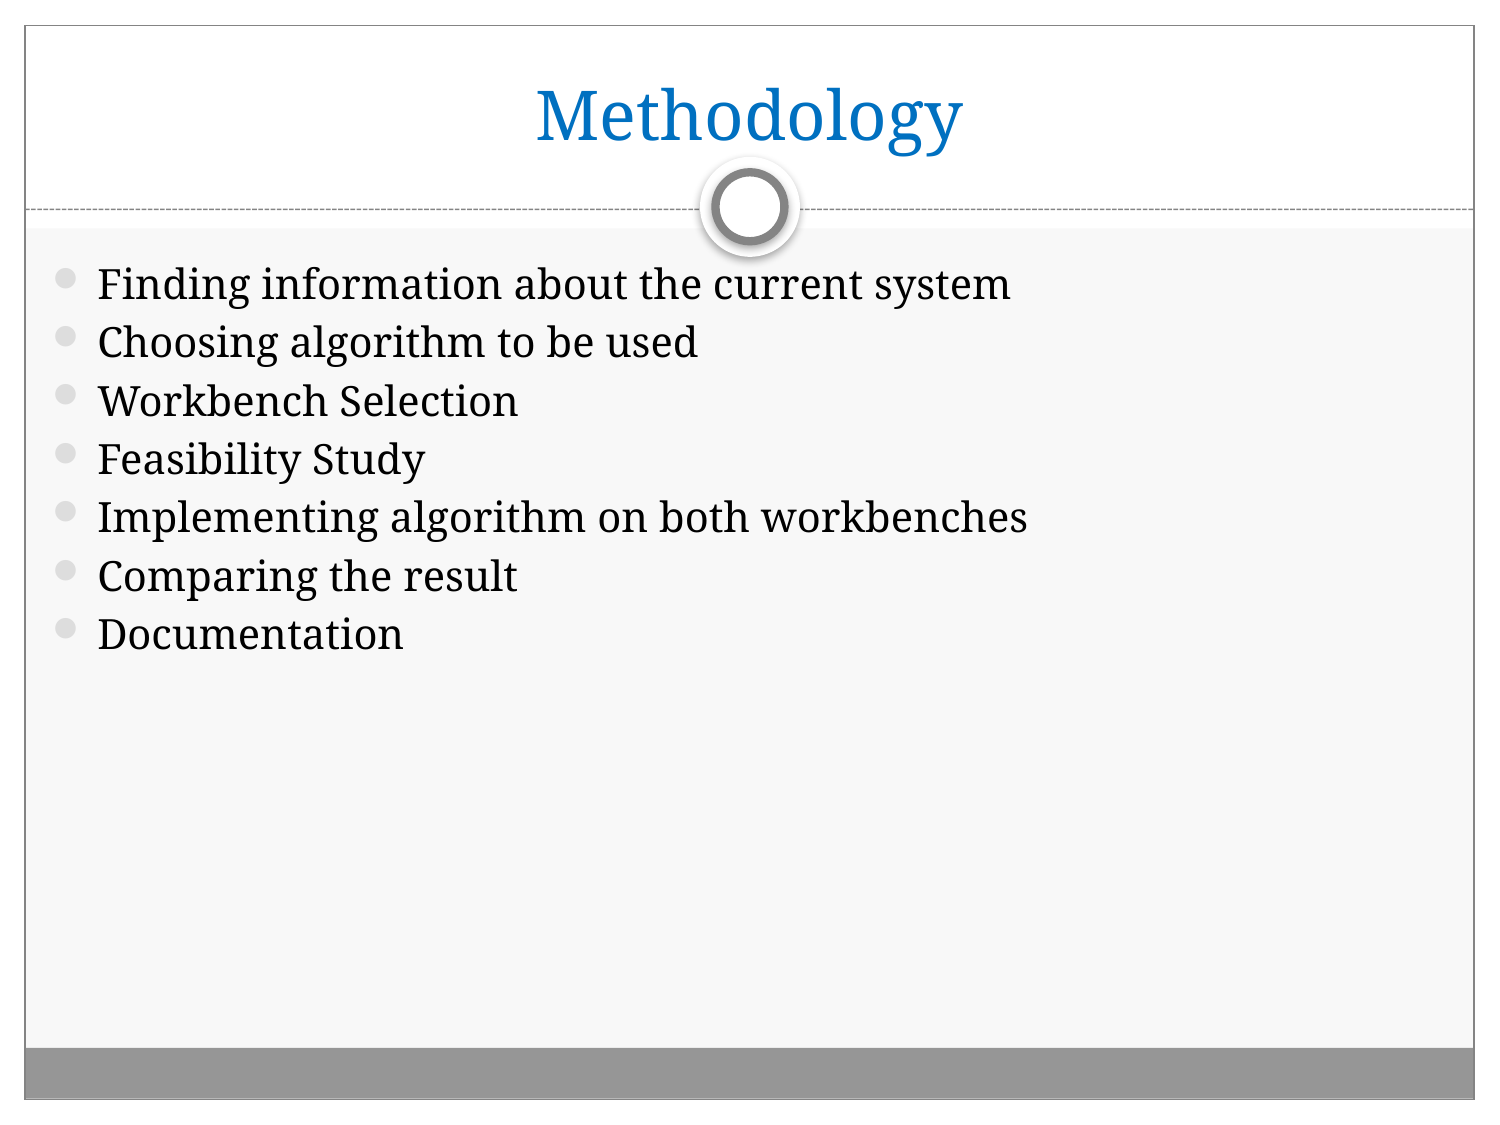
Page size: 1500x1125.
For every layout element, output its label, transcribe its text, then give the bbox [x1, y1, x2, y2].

title Methodology [49, 37, 1450, 162]
list Finding information about the current system Choosing algorithm to be used Workbench Selection Feasibility Study Implementing algorithm on both workbenches Comparing the result Documentation [37, 250, 1463, 1025]
